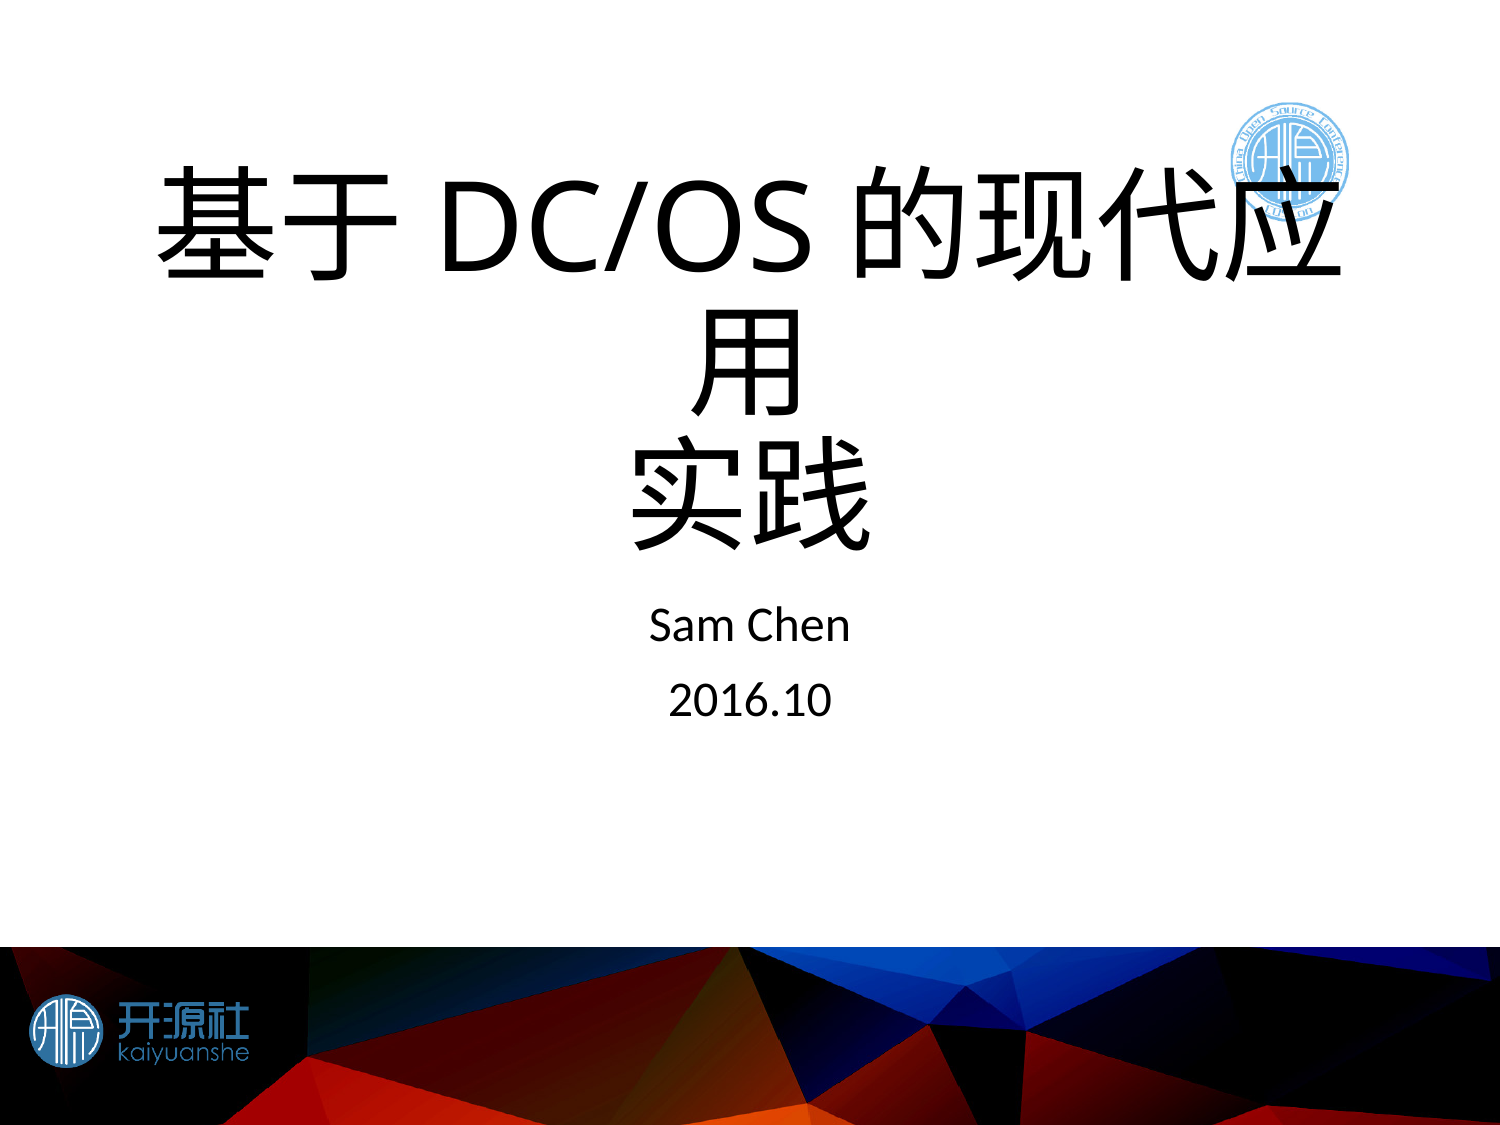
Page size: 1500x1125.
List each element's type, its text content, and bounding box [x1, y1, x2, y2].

subtitle Sam Chen 2016.10 [187, 590, 1313, 863]
picture [1199, 81, 1397, 254]
picture [0, 947, 1500, 1125]
title 基于DC/OS的现代应用 实践 [112, 184, 1388, 576]
